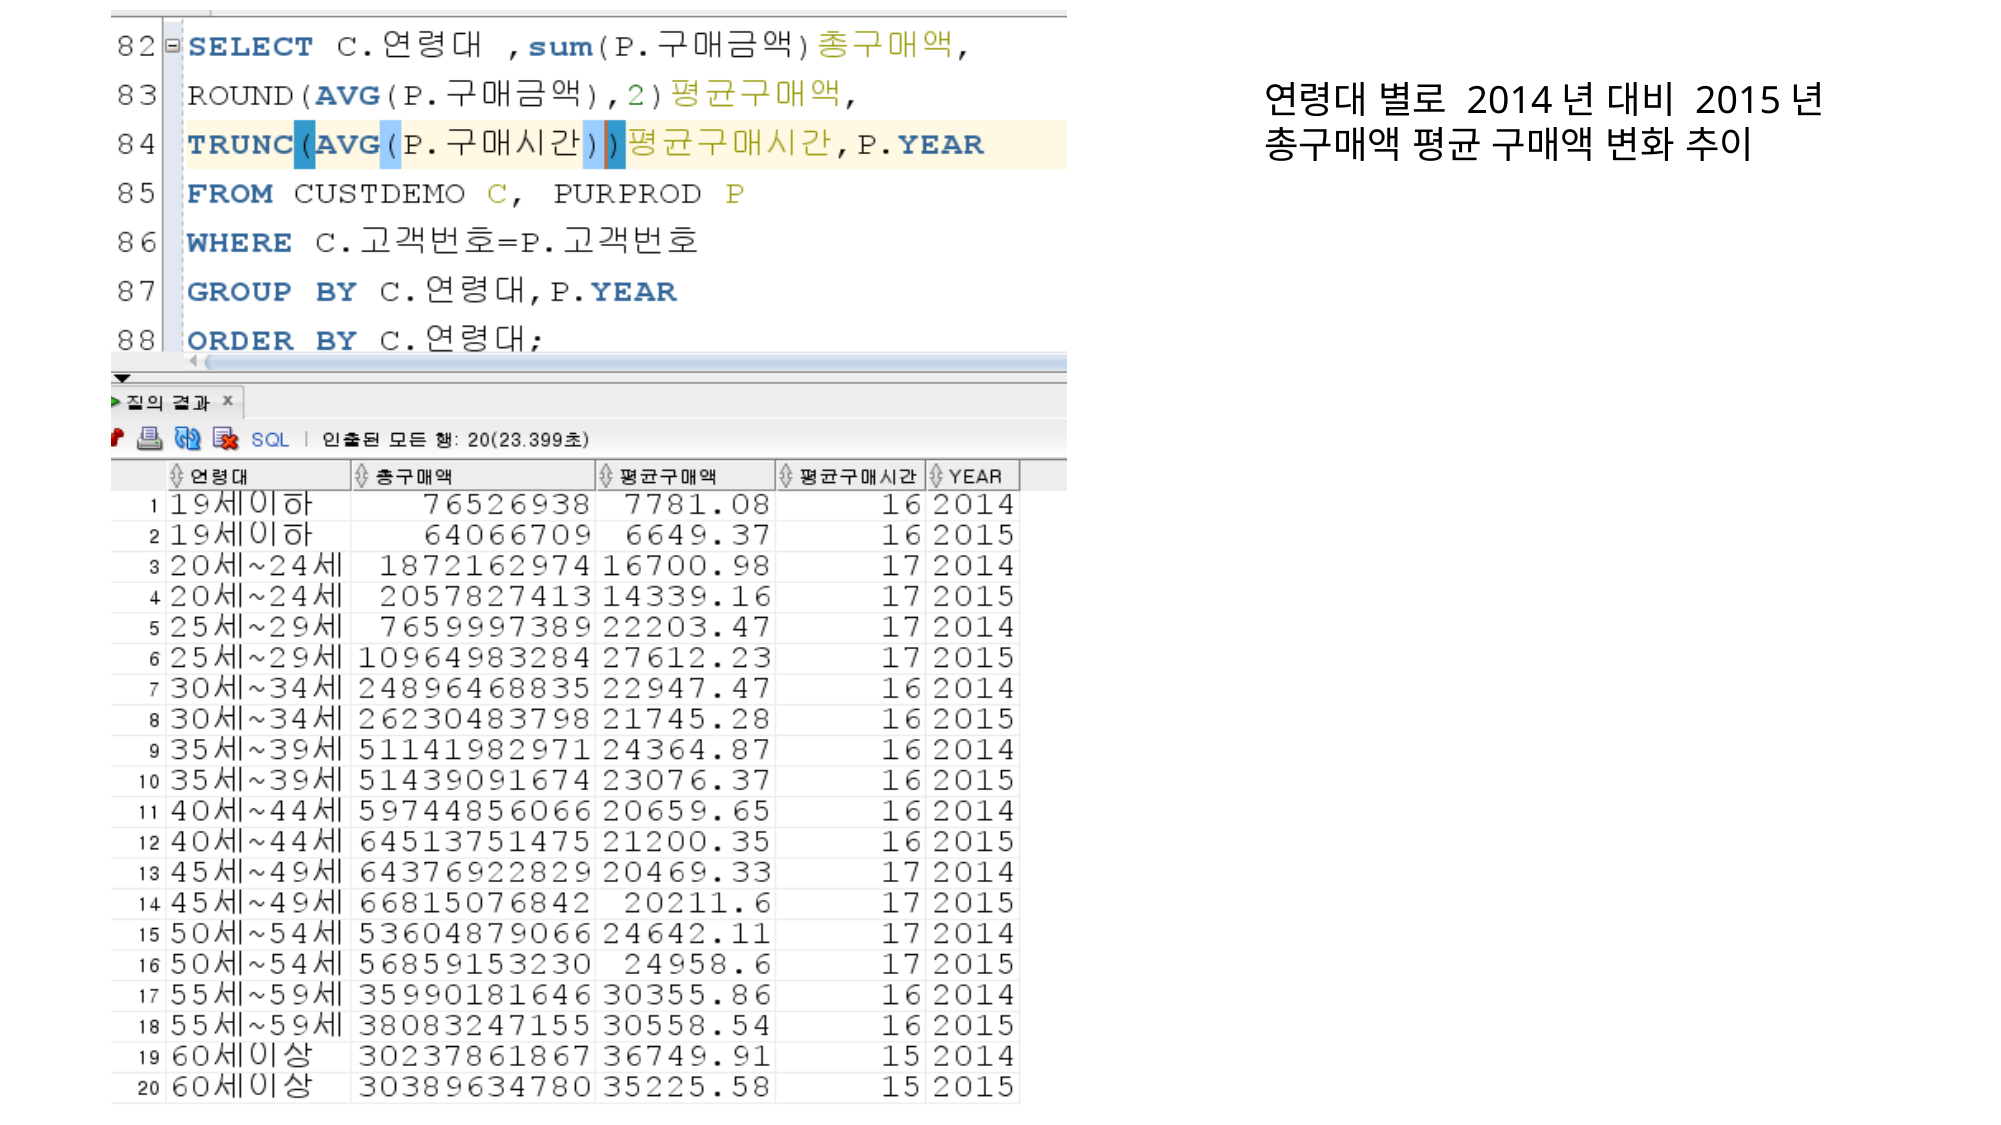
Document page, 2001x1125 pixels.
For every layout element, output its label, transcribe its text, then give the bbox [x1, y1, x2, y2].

picture [111, 10, 1067, 1115]
text_box 연령대 별로 2014년 대비 2015년 총구매액 평균 구매액 변화 추이 [1249, 69, 1889, 174]
